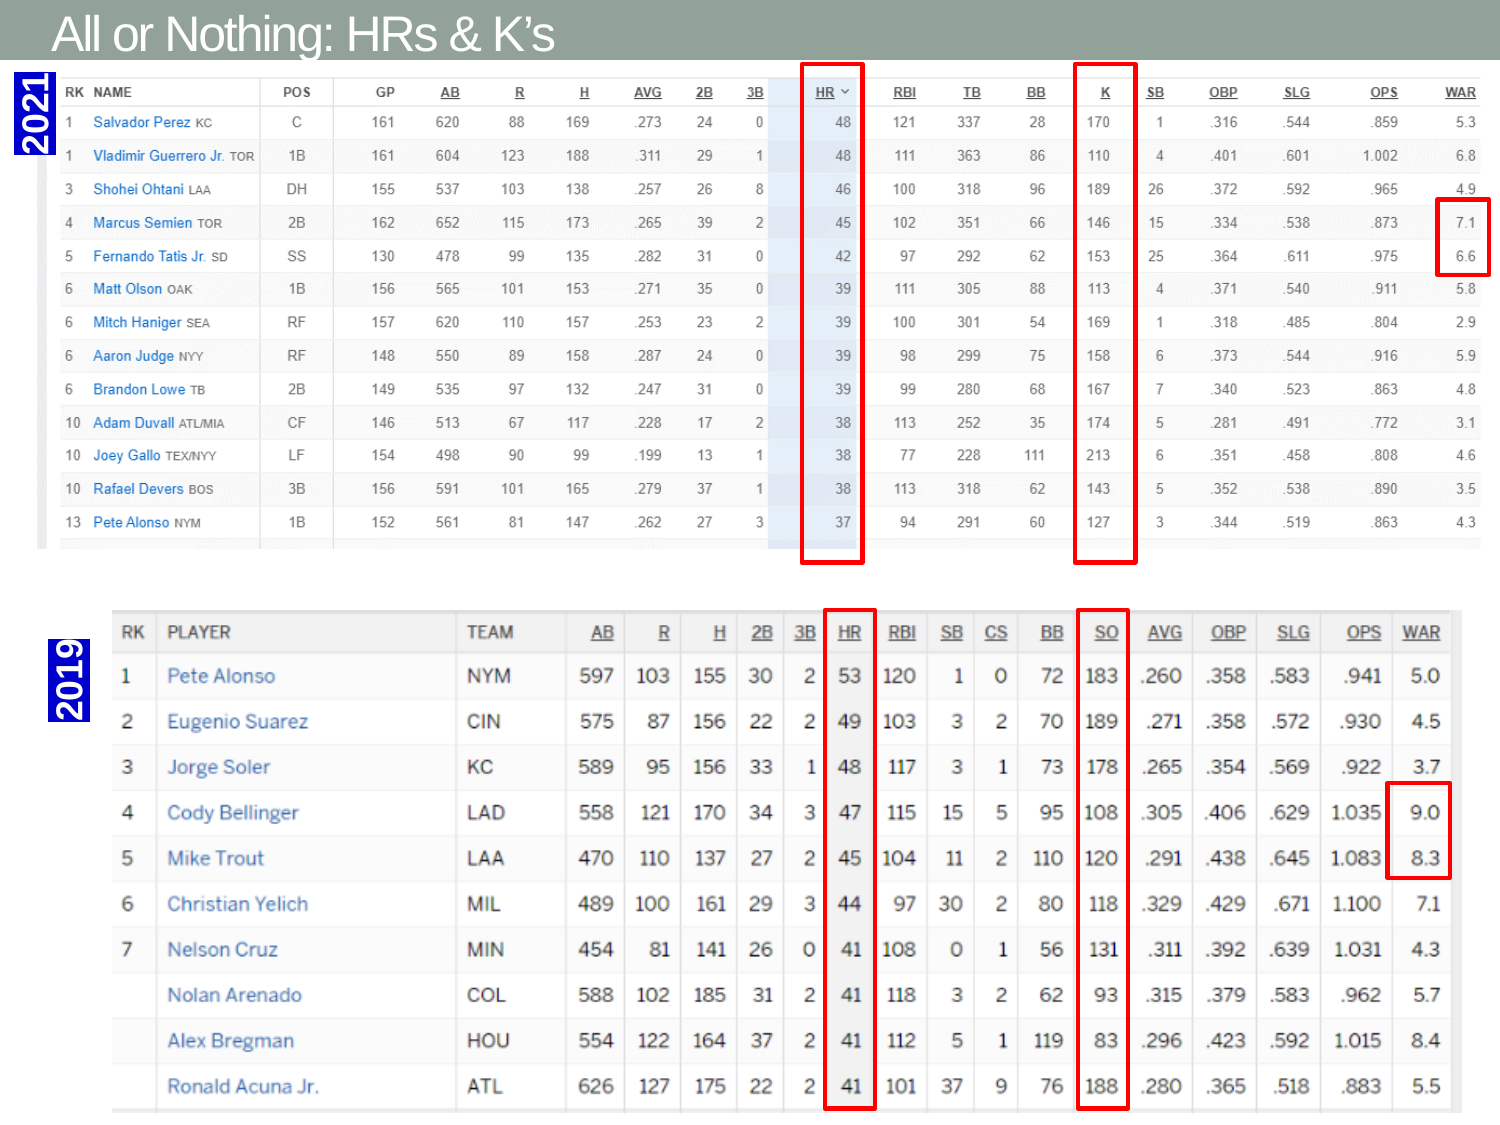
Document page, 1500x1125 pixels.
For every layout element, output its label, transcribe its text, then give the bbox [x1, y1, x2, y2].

title All or Nothing: HRs & K’s [35, 0, 1468, 68]
text_box 2019 [37, 624, 98, 737]
text_box 2021 [3, 55, 64, 170]
text_box [800, 62, 865, 68]
text_box [800, 558, 865, 565]
text_box [1073, 62, 1138, 68]
picture [111, 610, 1463, 1113]
picture [37, 71, 1488, 549]
text_box [1073, 558, 1138, 565]
